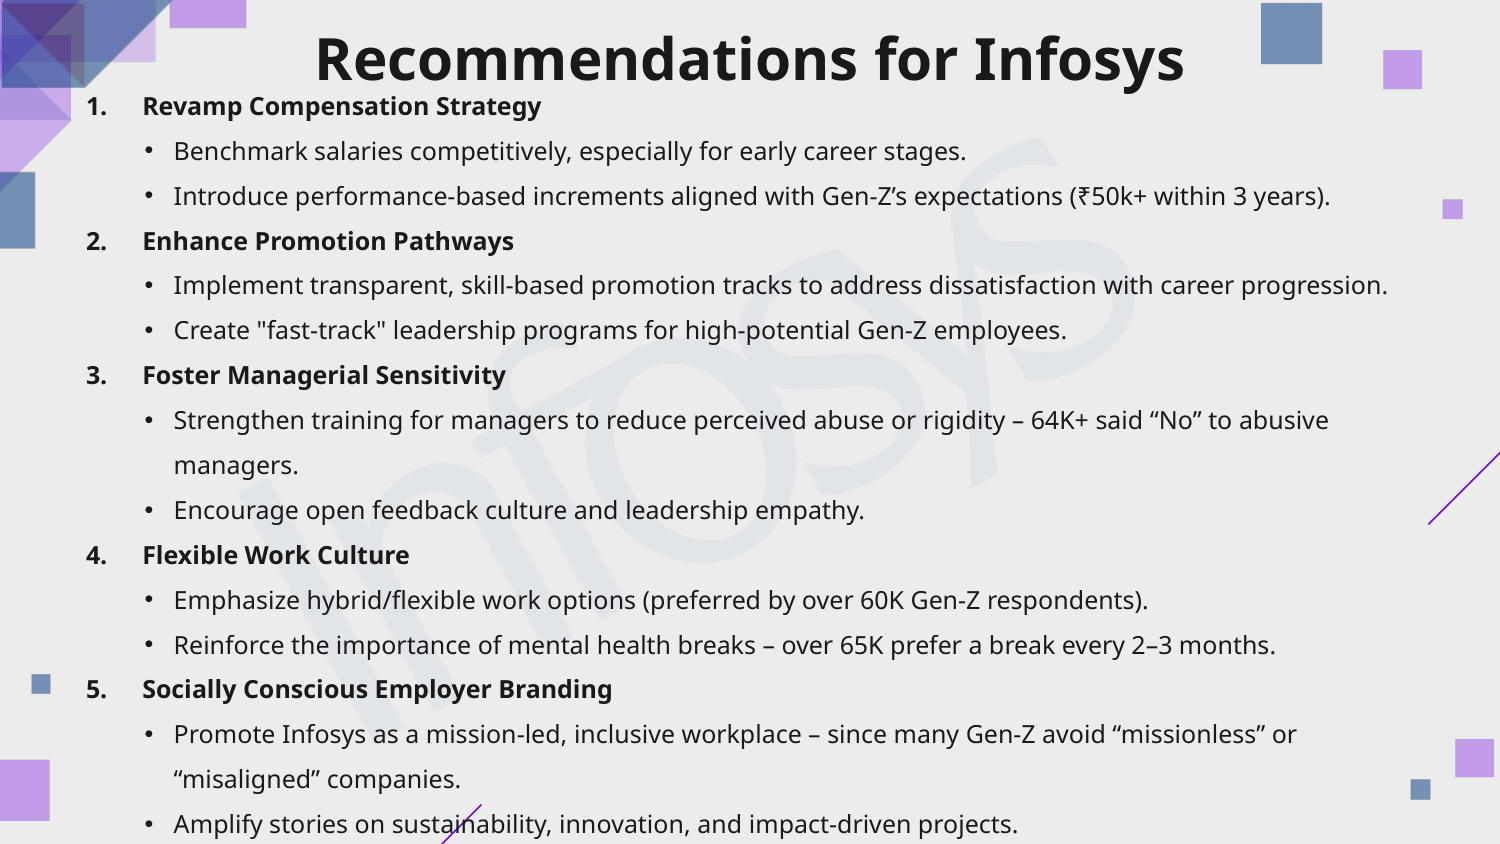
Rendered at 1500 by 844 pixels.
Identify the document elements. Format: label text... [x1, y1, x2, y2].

text_box Revamp Compensation Strategy Benchmark salaries competitively, especially for early career stages. Introduce performance-based increments aligned with Gen-Z’s expectations (₹50k+ within 3 years). Enhance Promotion Pathways Implement transparent, skill-based promotion tracks to address dissatisfaction with career progression. Create "fast-track" leadership programs for high-potential Gen-Z employees. Foster Managerial Sensitivity Strengthen training for managers to reduce perceived abuse or rigidity – 64K+ said “No” to abusive managers. Encourage open feedback culture and leadership empathy. Flexible Work Culture Emphasize hybrid/flexible work options (preferred by over 60K Gen-Z respondents). Reinforce the importance of mental health breaks – over 65K prefer a break every 2–3 months. Socially Conscious Employer Branding Promote Infosys as a mission-led, inclusive workplace – since many Gen-Z avoid “missionless” or “misaligned” companies. Amplify stories on sustainability, innovation, and impact-driven projects. [71, 68, 1442, 844]
text_box Recommendations for Infosys [0, 6, 1500, 101]
picture [258, 250, 1162, 613]
text_box [198, 0, 248, 6]
text_box 14 [2, 0, 163, 6]
